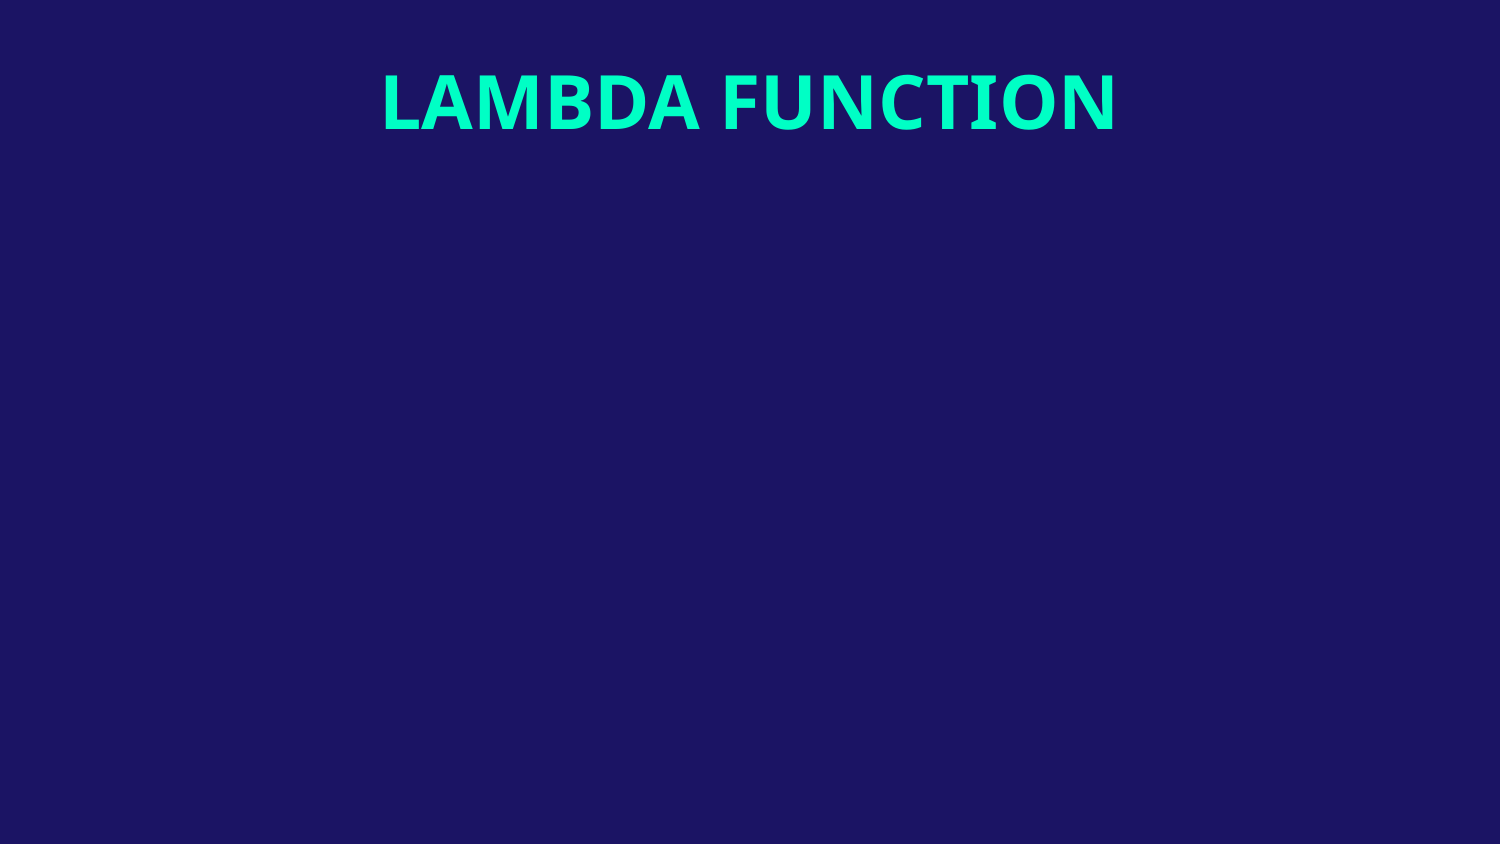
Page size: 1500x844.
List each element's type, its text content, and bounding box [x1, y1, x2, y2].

title LAMBDA FUNCTION [0, 40, 1500, 212]
